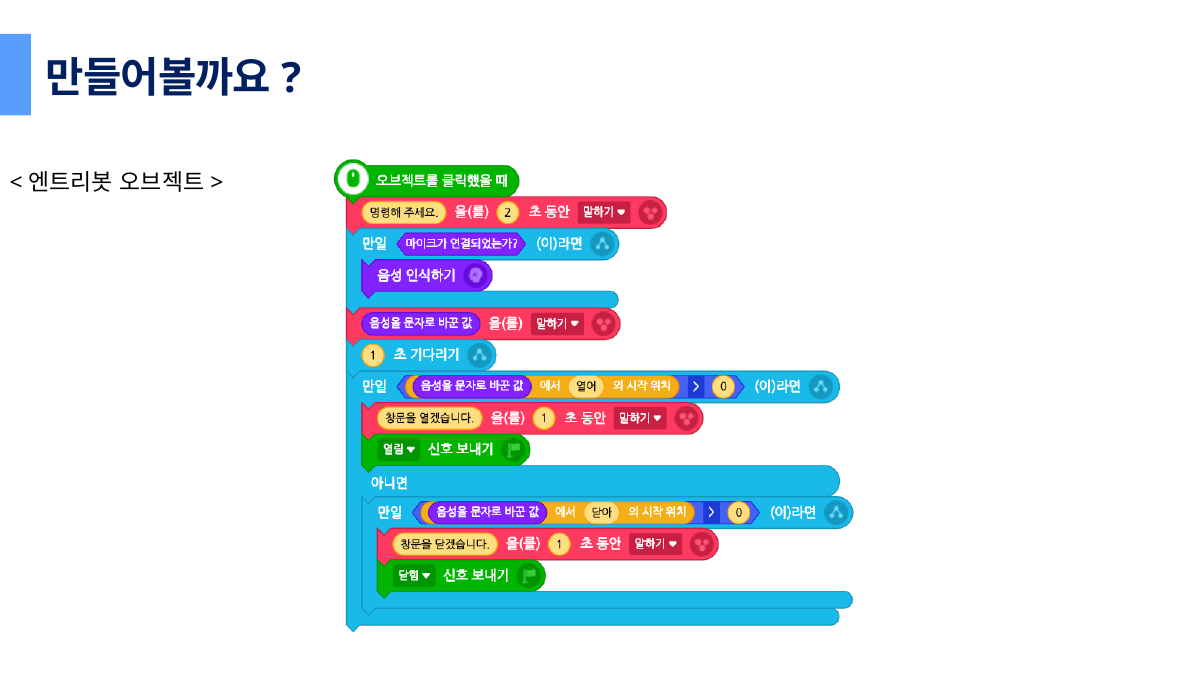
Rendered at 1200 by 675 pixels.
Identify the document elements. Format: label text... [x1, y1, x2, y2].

text_box [0, 33, 32, 116]
text_box <엔트리봇 오브젝트> [0, 160, 239, 203]
picture [333, 156, 867, 632]
text_box 만들어볼까요? [32, 43, 712, 109]
